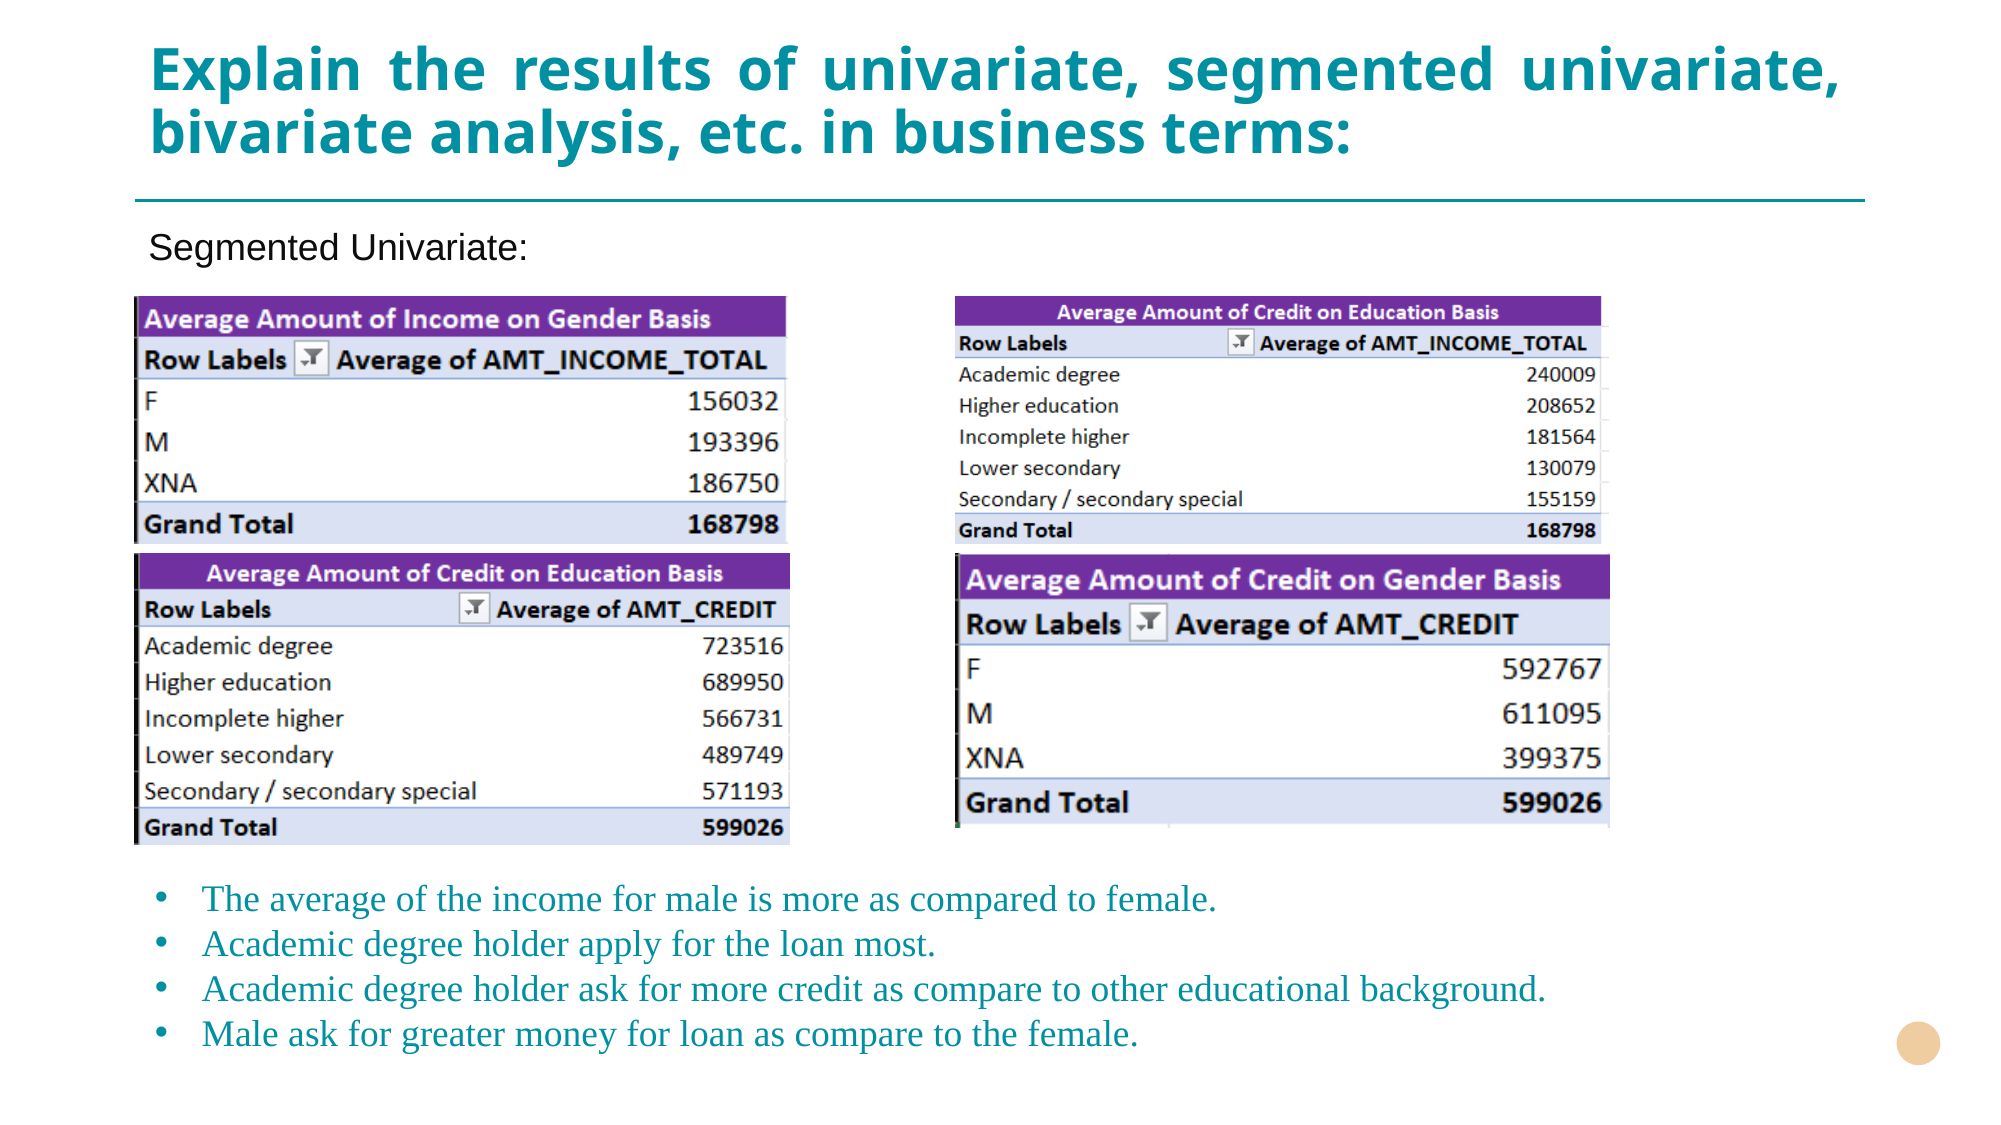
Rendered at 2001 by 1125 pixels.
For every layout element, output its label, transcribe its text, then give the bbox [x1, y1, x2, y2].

picture [134, 553, 790, 845]
picture [955, 553, 1610, 828]
text_box Segmented Univariate: [133, 215, 1134, 276]
picture [955, 296, 1609, 544]
text_box Explain the results of univariate, segmented univariate, bivariate analysis, etc. in business terms: [134, 10, 1860, 196]
picture [134, 296, 788, 544]
text_box The average of the income for male is more as compared to female. Academic degree holder apply for the loan most. Academic degree holder ask for more credit as compare to other educational background. Male ask for greater money for loan as compare to the female. [139, 866, 1865, 1061]
